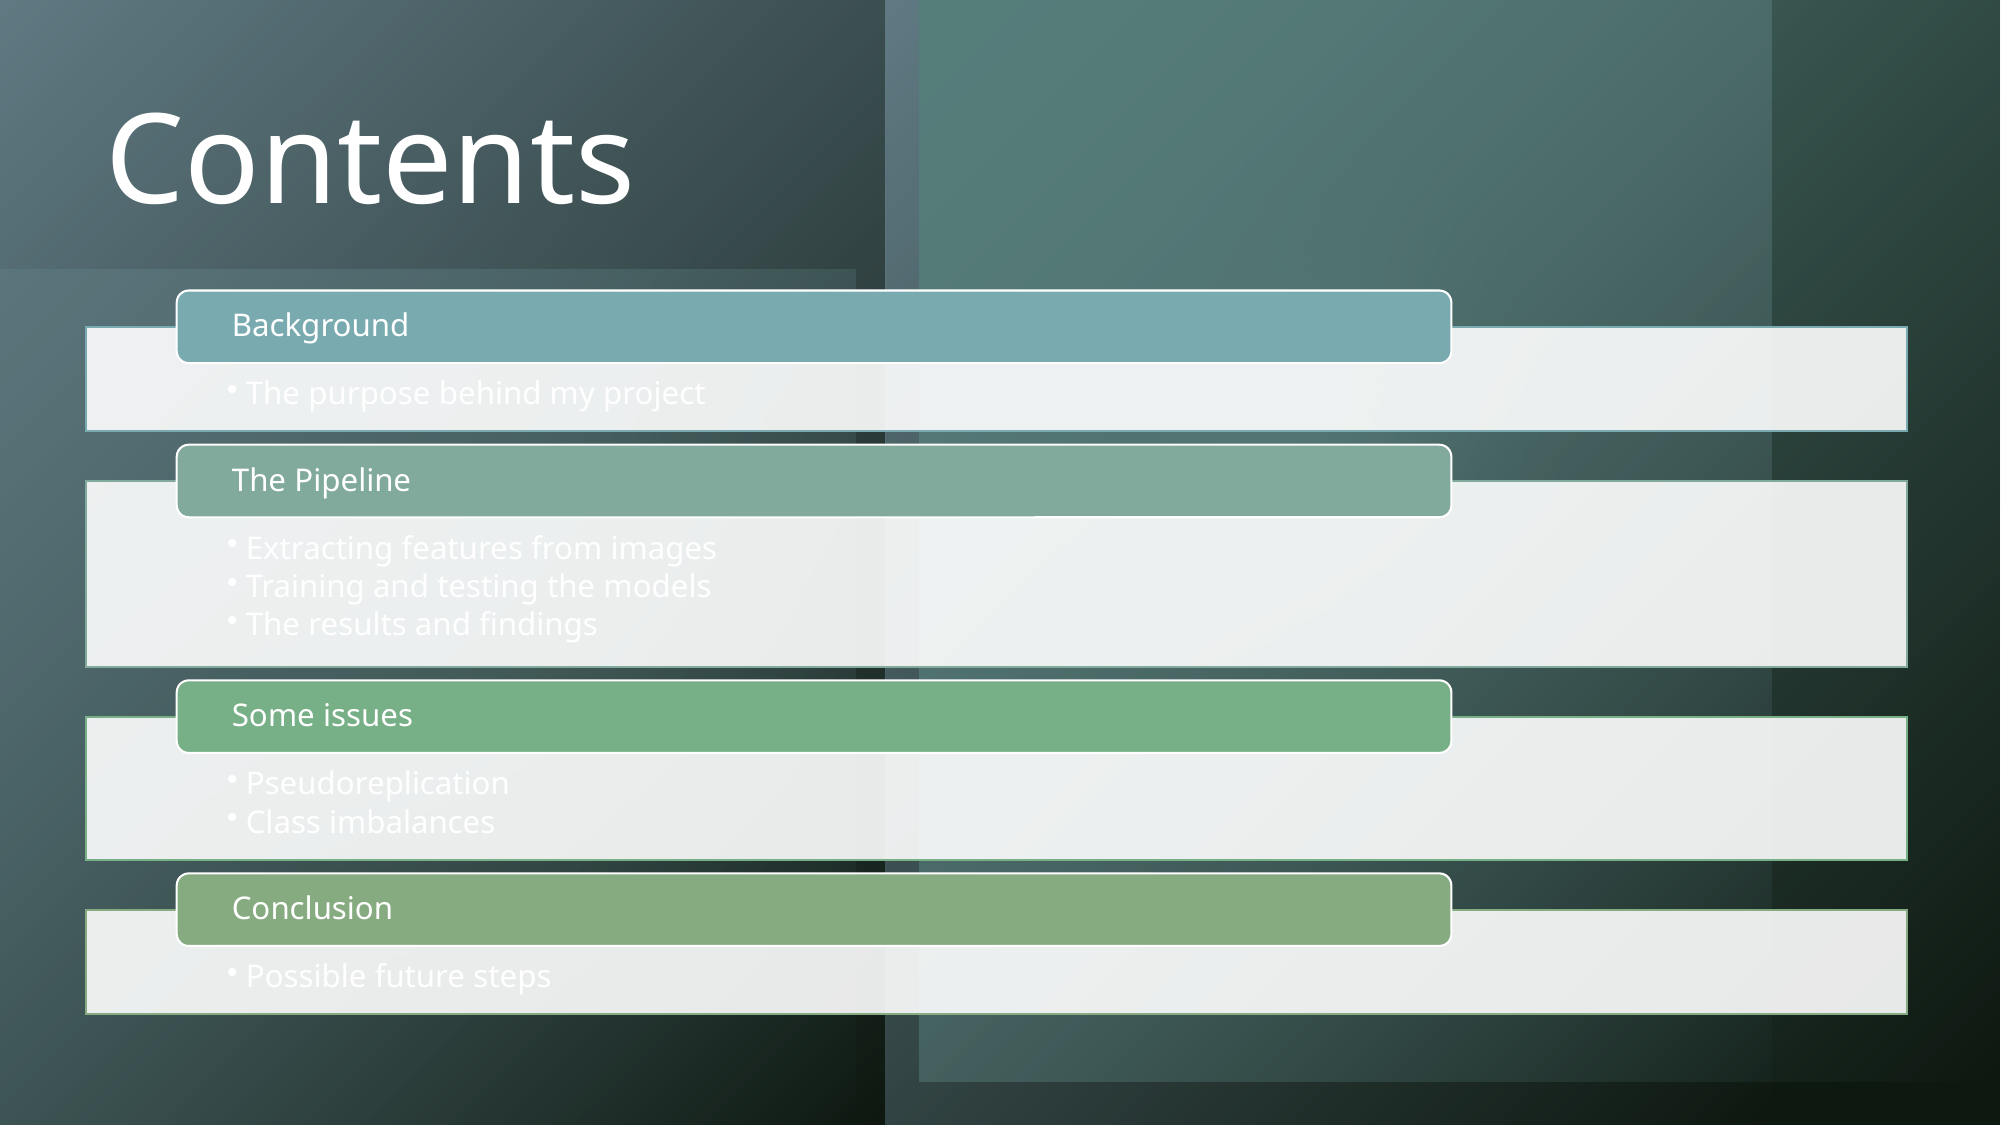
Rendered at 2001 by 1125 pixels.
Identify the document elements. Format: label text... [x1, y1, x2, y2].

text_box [85, 268, 1907, 1037]
title Contents [90, 88, 1908, 269]
